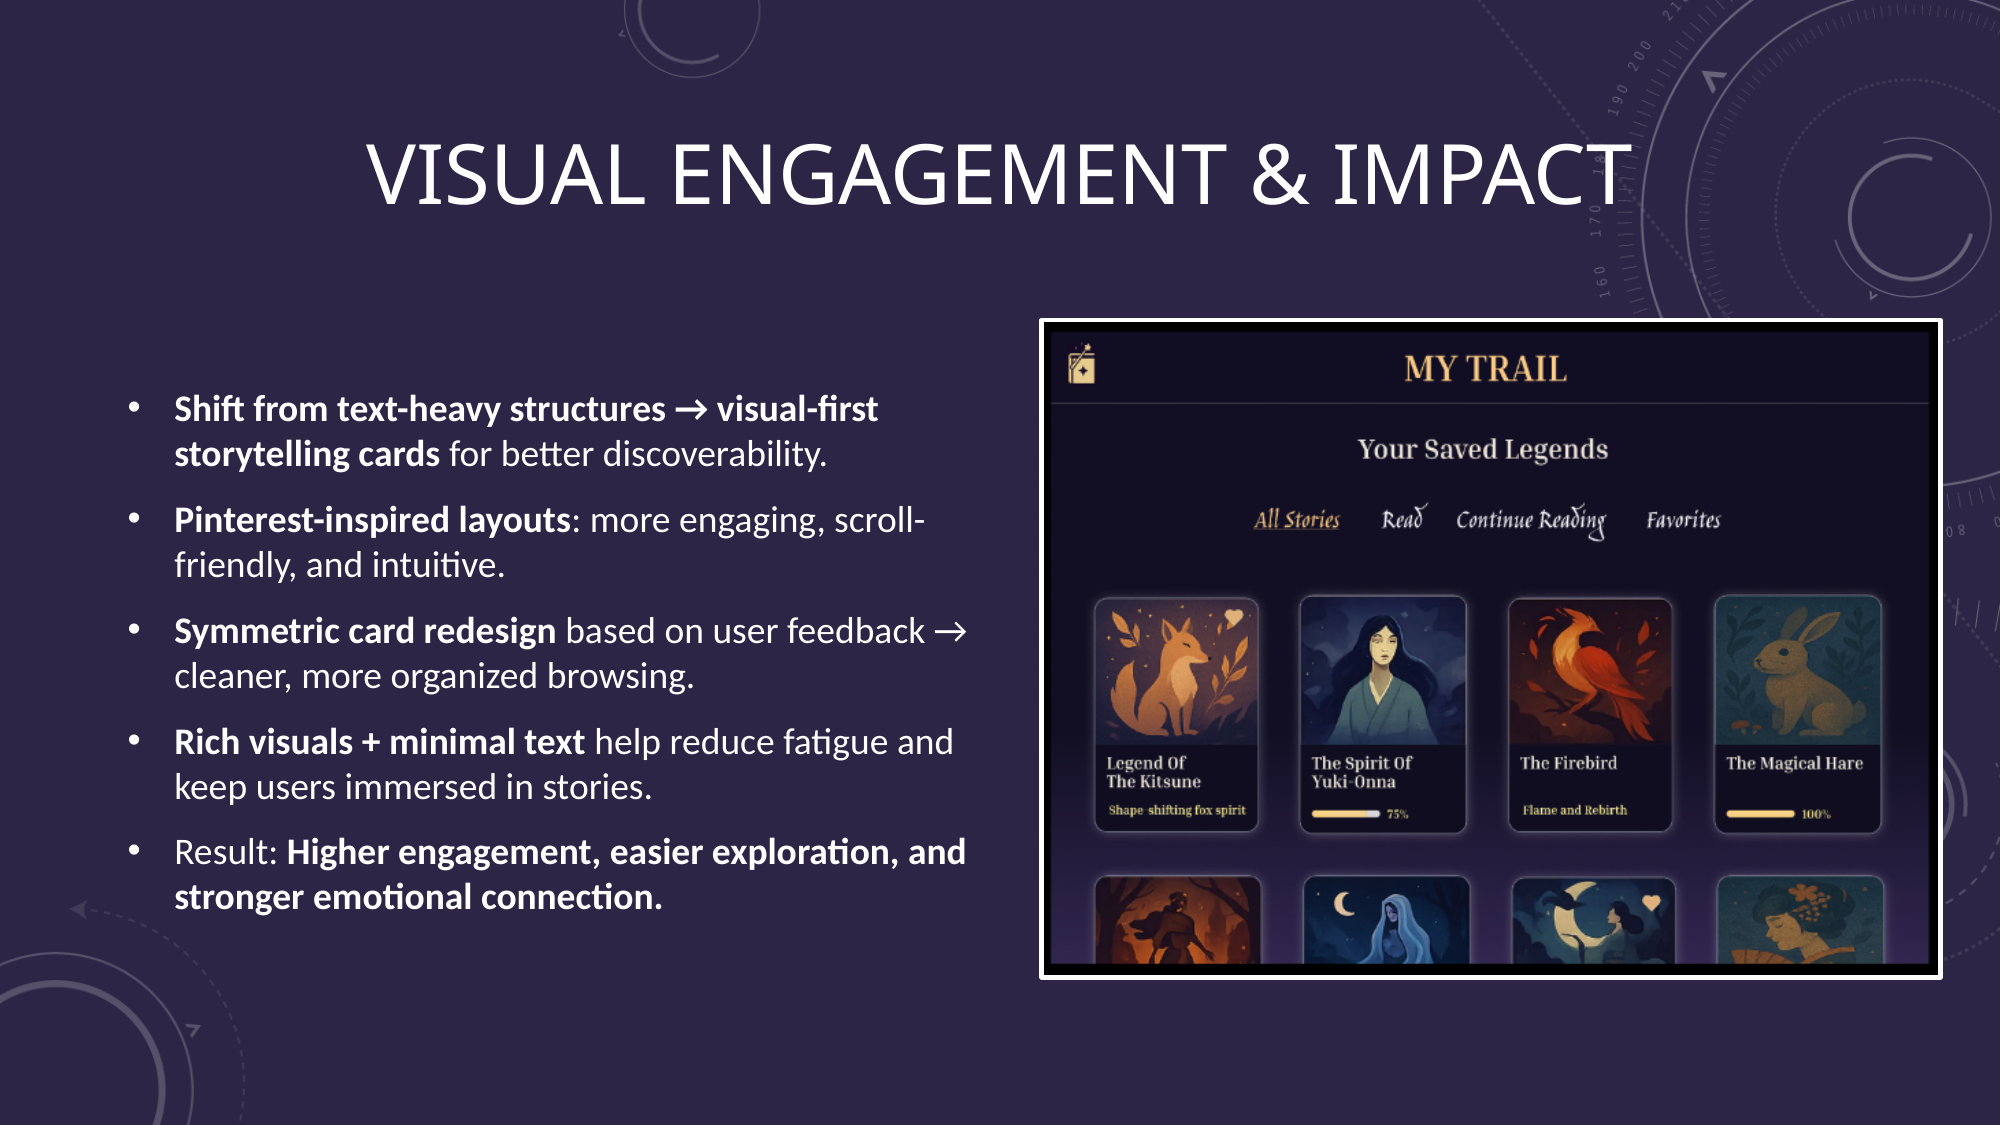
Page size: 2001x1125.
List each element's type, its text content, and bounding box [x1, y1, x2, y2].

title Visual engagement & impact [282, 97, 1718, 245]
picture [0, 0, 2000, 1125]
list Shift from text-heavy structures → visual-first storytelling cards for better discoverability. Pinterest-inspired layouts: more engaging, scroll-friendly, and intuitive. Symmetric card redesign based on user feedback → cleaner, more organized browsing. Rich visuals + minimal text help reduce fatigue and keep users immersed in stories. Result: Higher engagement, easier exploration, and stronger emotional connection. [112, 324, 1039, 978]
